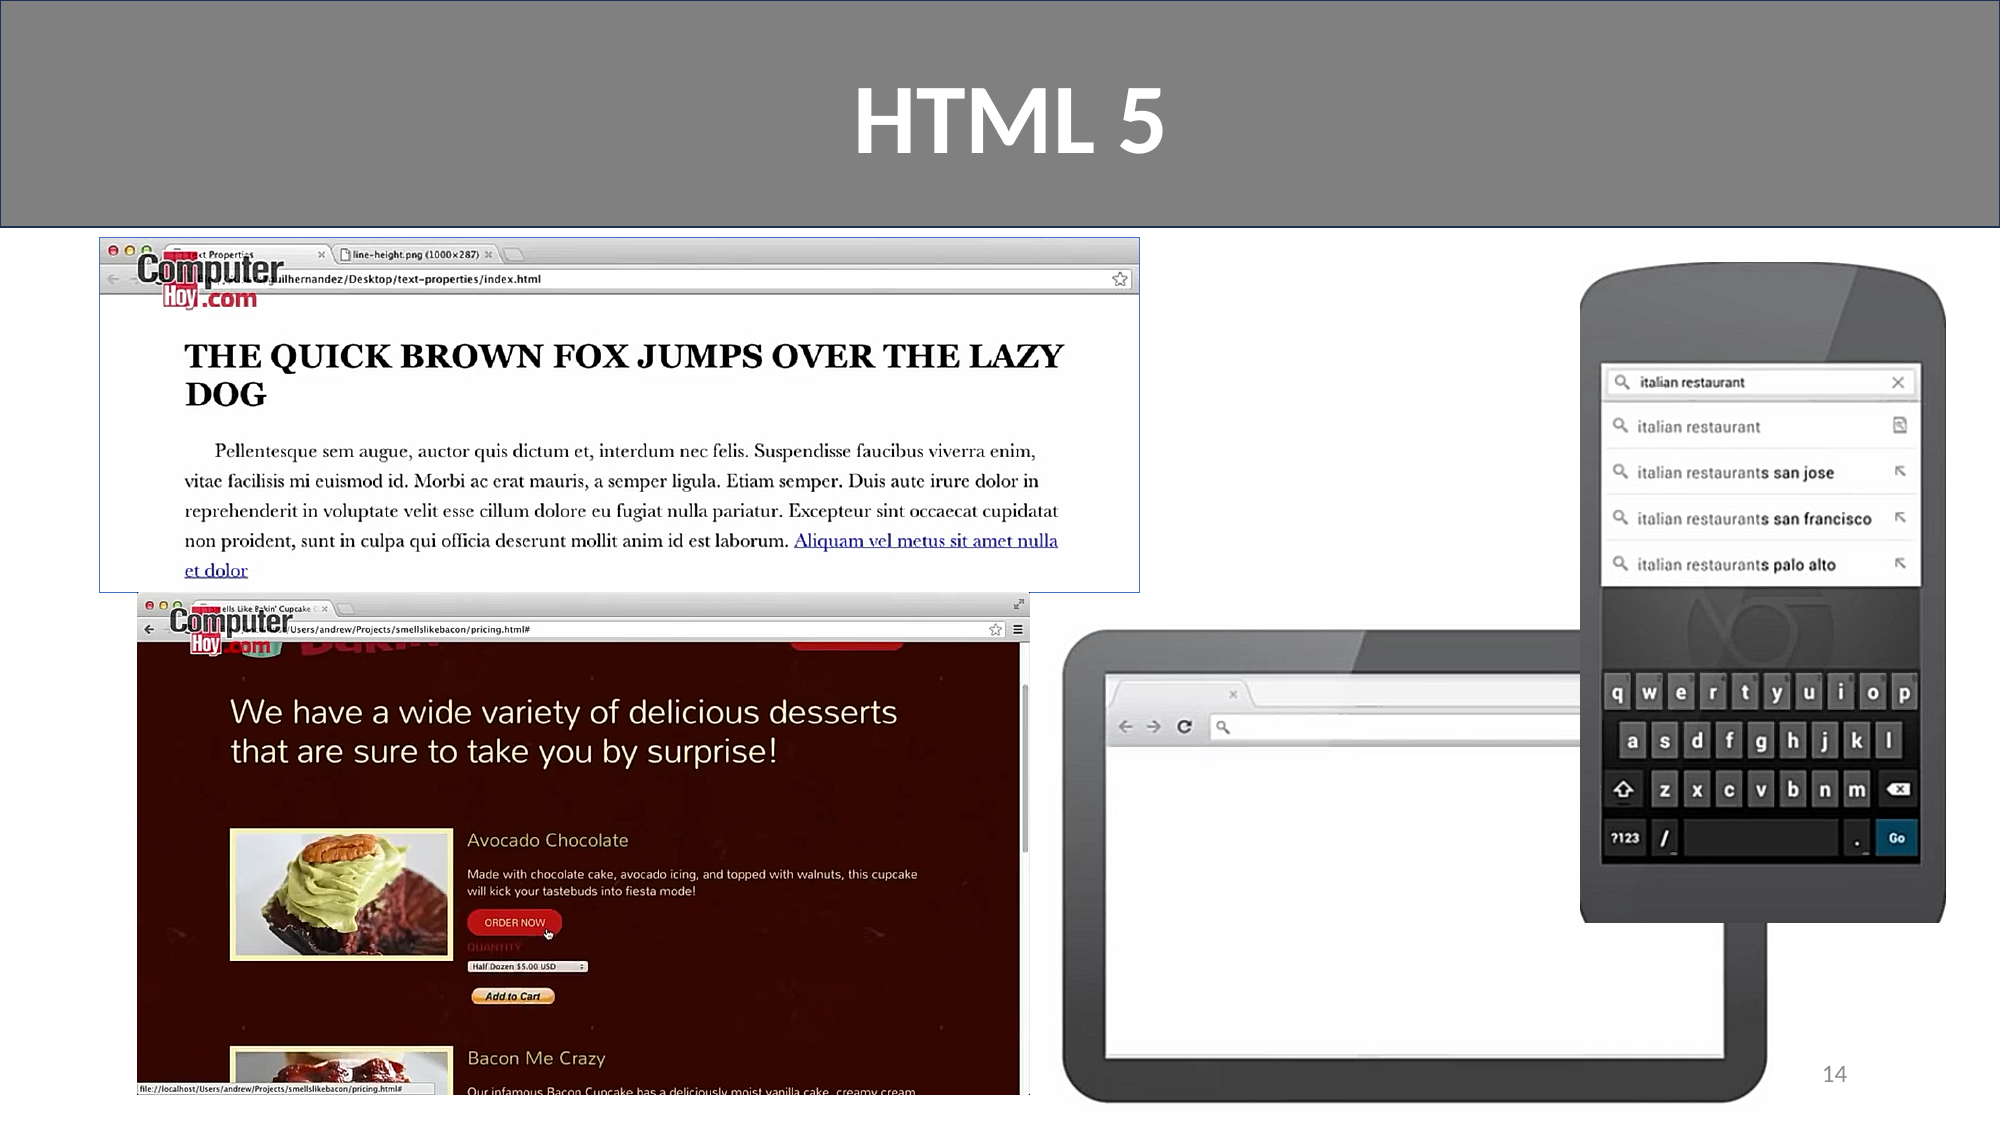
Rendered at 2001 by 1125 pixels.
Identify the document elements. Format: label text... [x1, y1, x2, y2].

picture [99, 237, 1140, 1095]
picture [1047, 262, 1946, 1114]
text_box HTML 5 [0, 0, 2000, 228]
slide_number 14 [1773, 1042, 1863, 1103]
